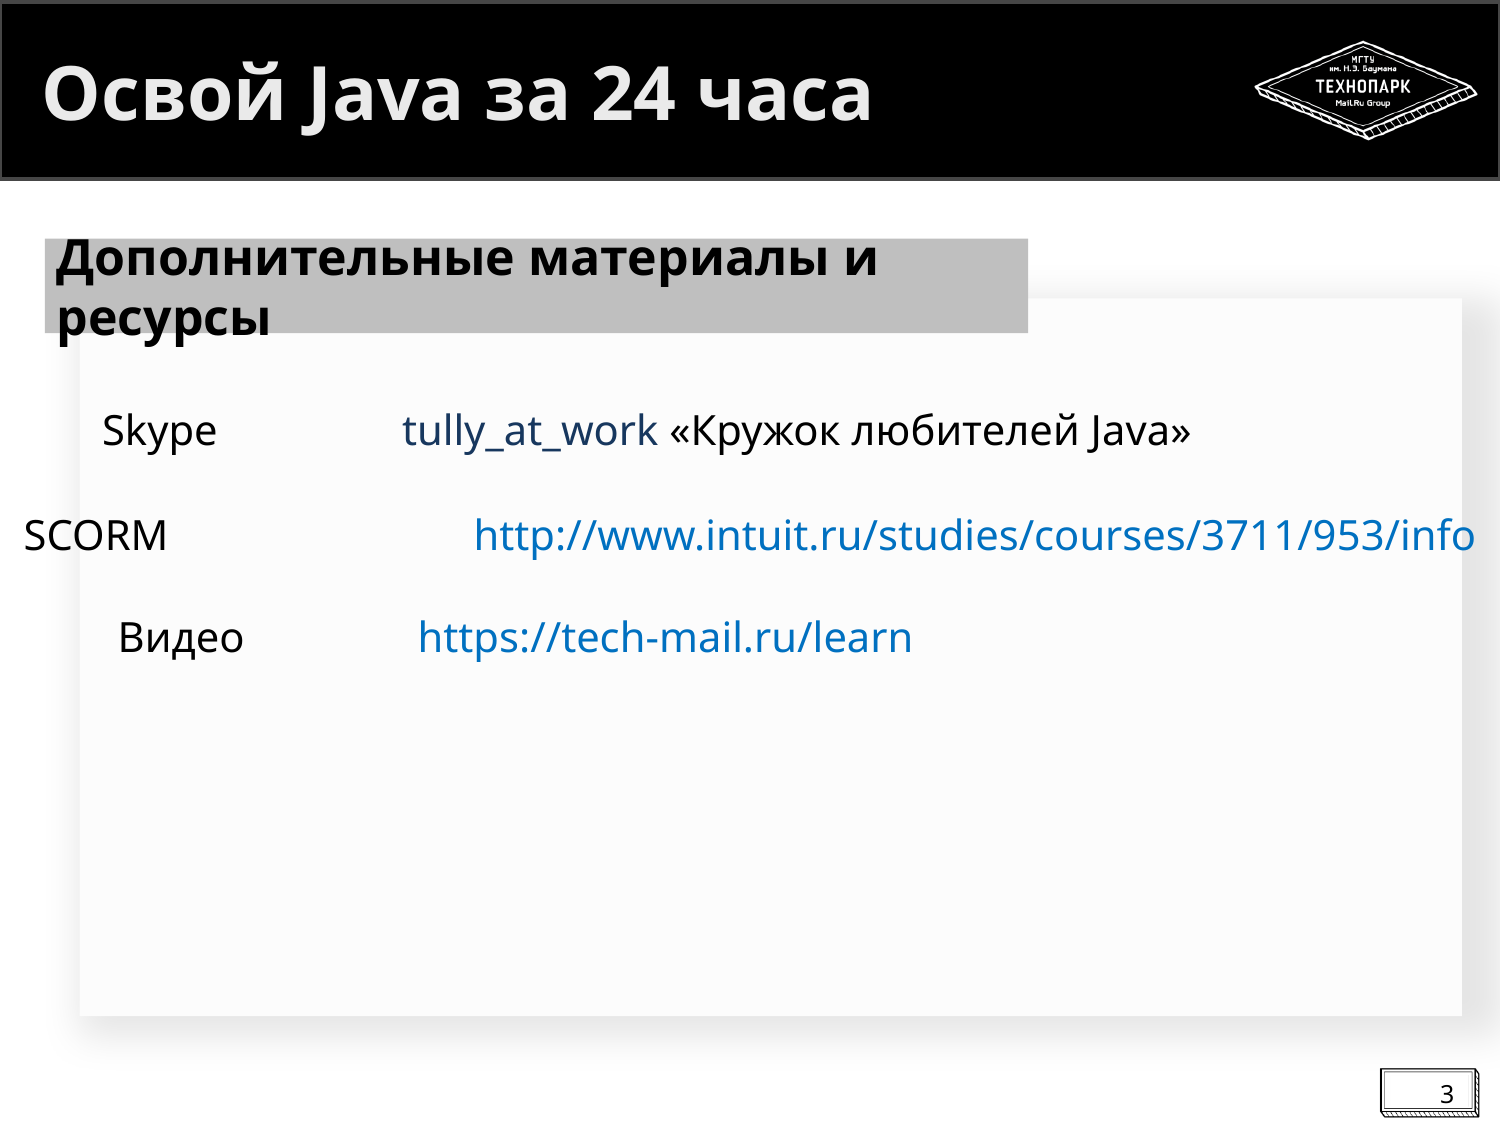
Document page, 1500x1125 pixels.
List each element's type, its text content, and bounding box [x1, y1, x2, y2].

text_box Видео https://tech-mail.ru/learn [102, 603, 929, 669]
slide_number 3 [1149, 1065, 1470, 1125]
picture [1250, 19, 1492, 162]
text_box Дополнительные материалы и ресурсы [44, 238, 1029, 334]
text_box Skype tully_at_work «Кружок любителей Java» [87, 396, 1207, 462]
picture [1366, 1060, 1495, 1125]
text_box [78, 296, 1464, 501]
title Освой Java за 24 часа [26, 15, 1250, 166]
text_box SCORM http://www.intuit.ru/studies/courses/3711/953/info [8, 501, 1492, 567]
text_box [78, 567, 1464, 1018]
